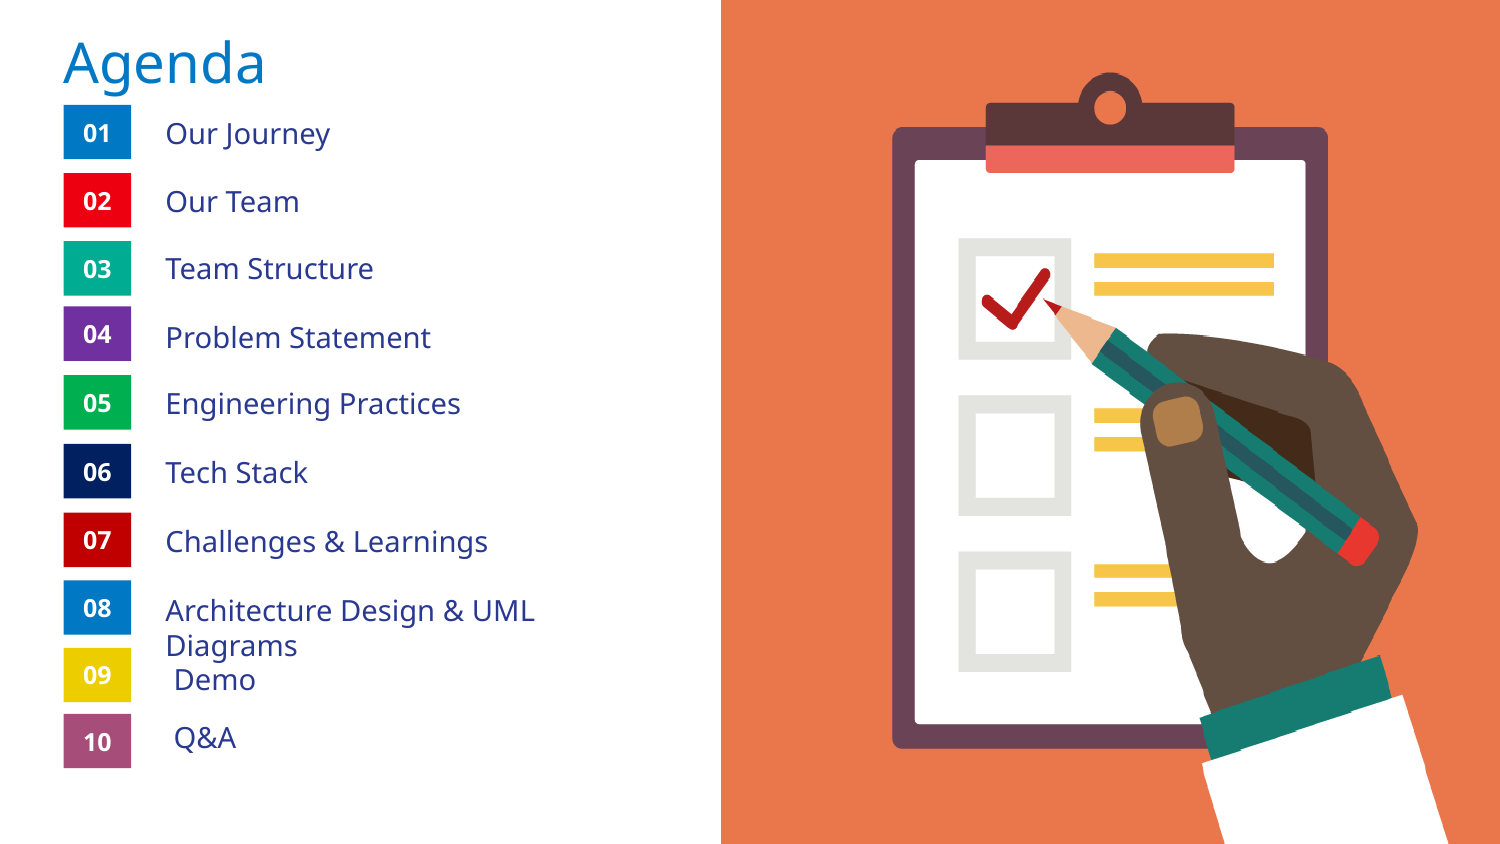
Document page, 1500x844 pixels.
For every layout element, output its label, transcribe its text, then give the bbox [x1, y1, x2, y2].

picture [721, 0, 1500, 844]
title Agenda [63, 27, 332, 99]
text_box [63, 104, 650, 769]
